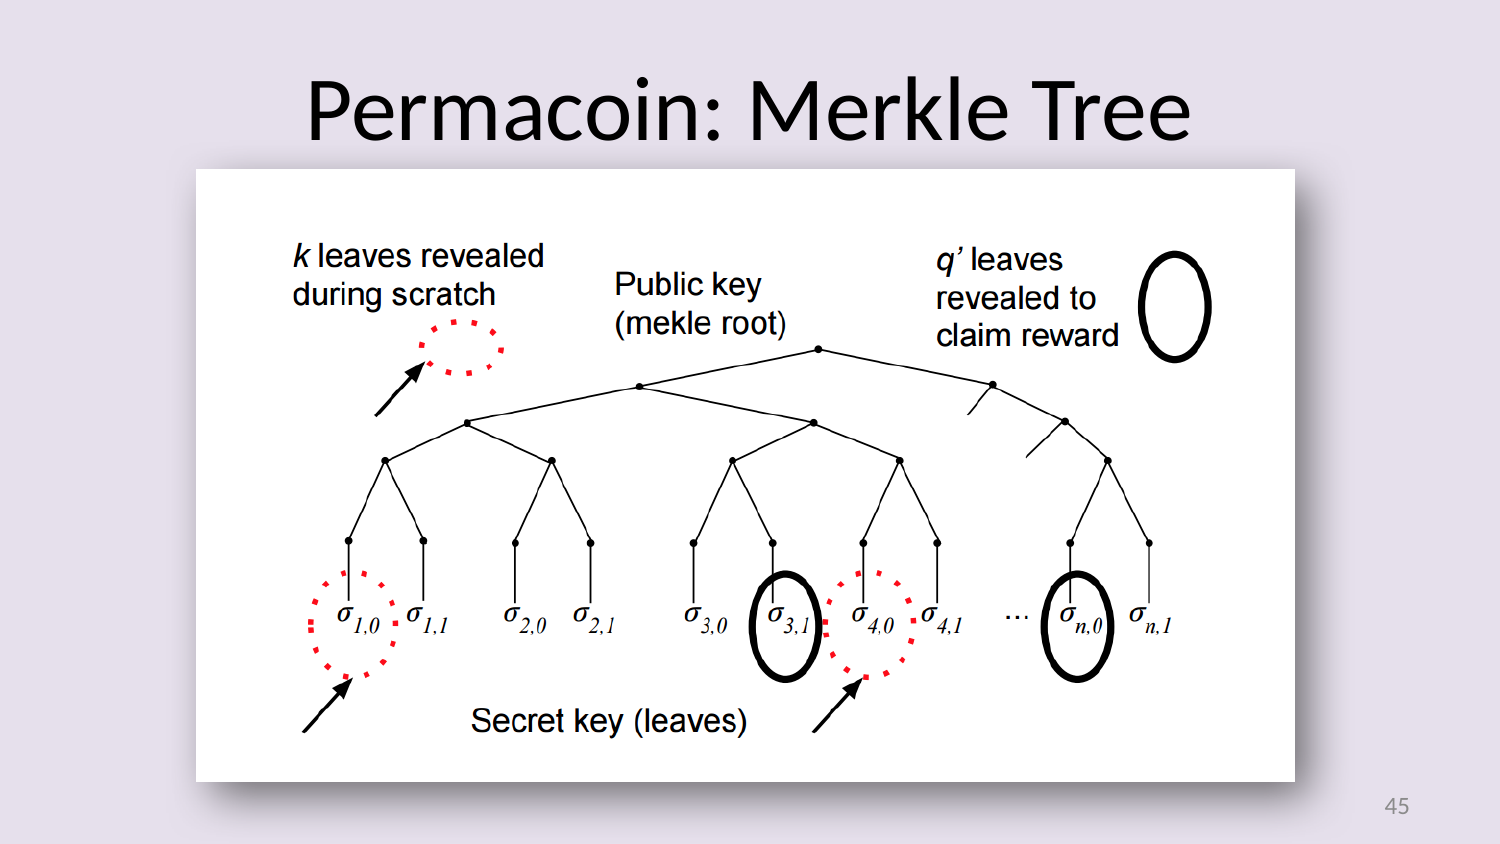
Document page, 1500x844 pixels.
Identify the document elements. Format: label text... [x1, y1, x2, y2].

slide_number 44 [1303, 782, 1425, 827]
title Permacoin: Merkle Tree [75, 33, 1425, 175]
picture [196, 169, 1295, 783]
